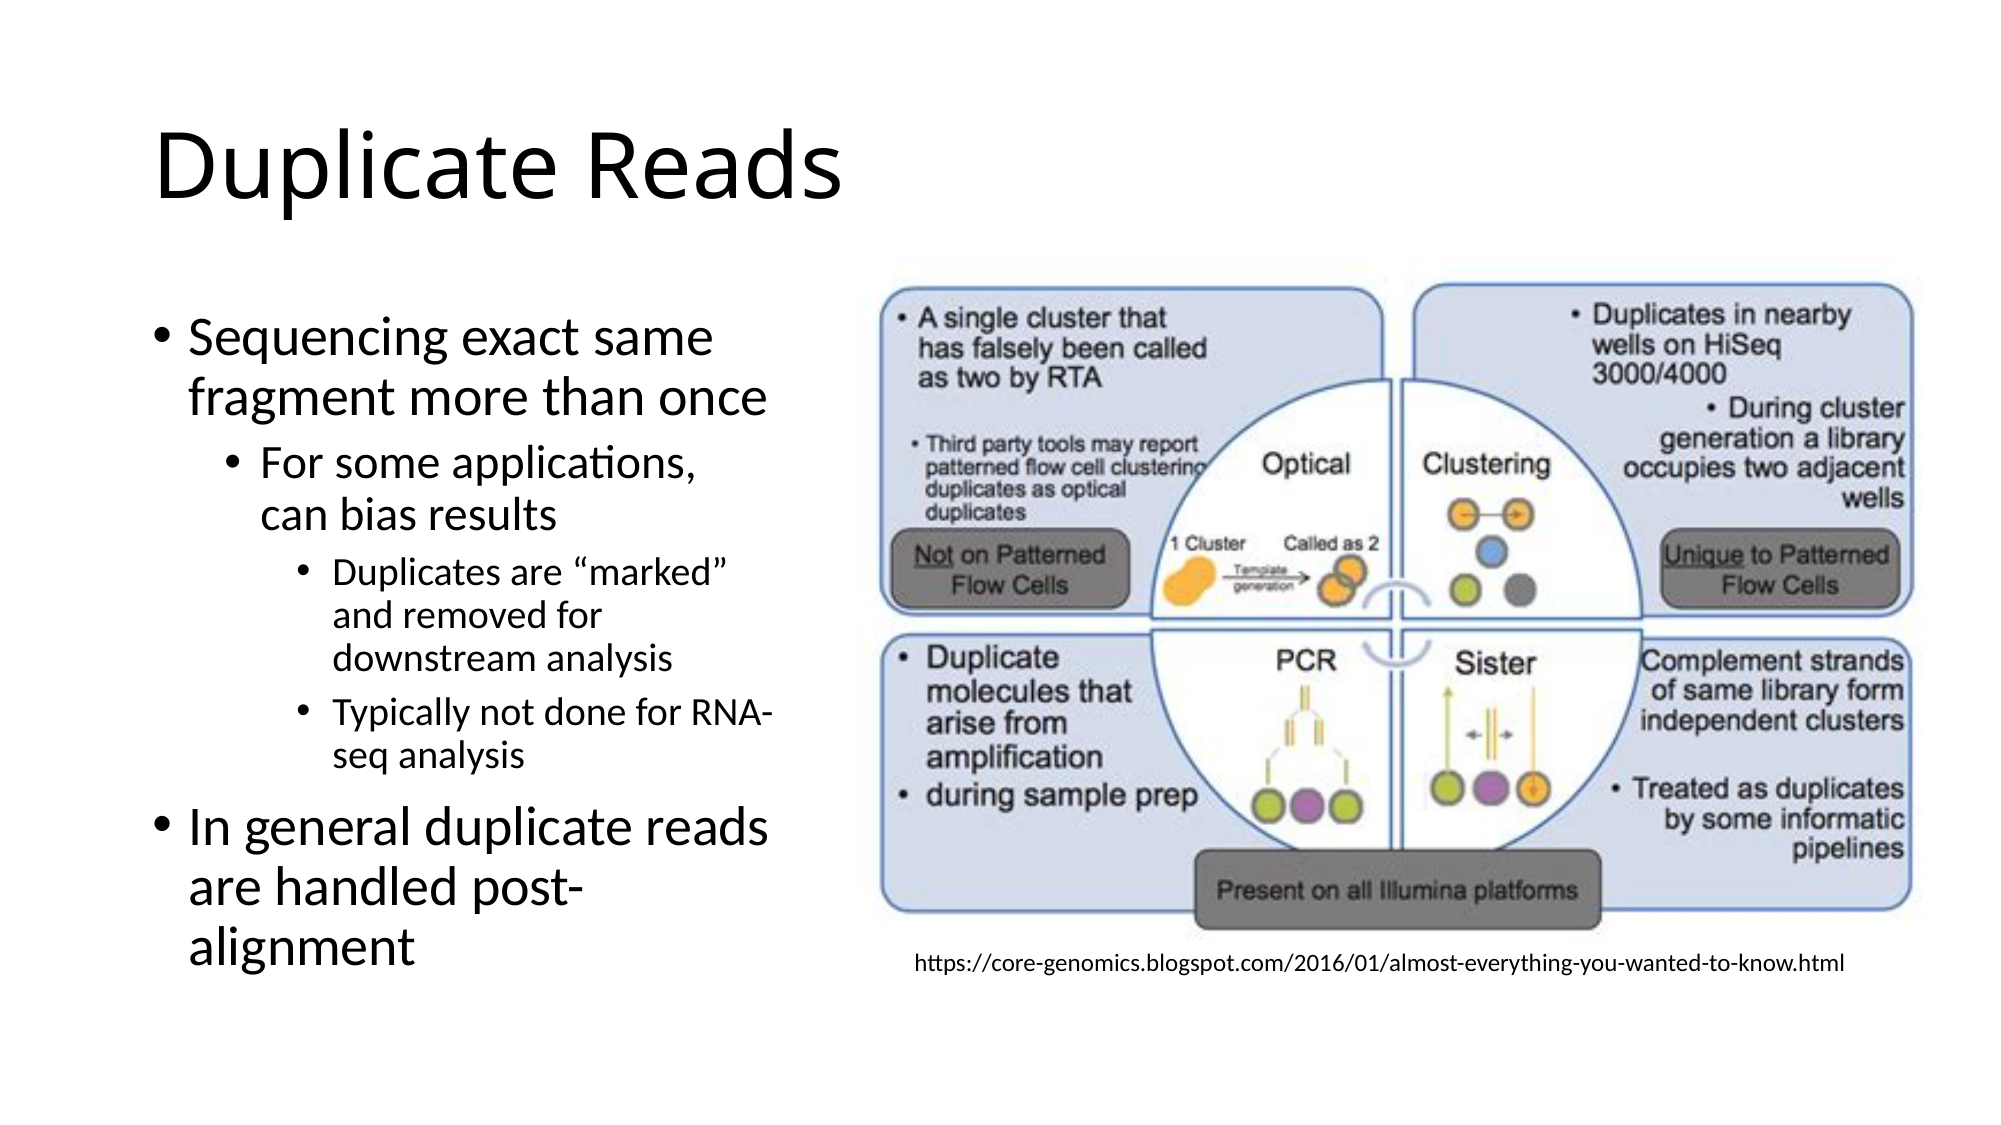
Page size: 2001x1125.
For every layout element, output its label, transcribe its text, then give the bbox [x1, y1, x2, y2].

title Duplicate Reads [137, 59, 1863, 278]
text_box https://core-genomics.blogspot.com/2016/01/almost-everything-you-wanted-to-know.html [899, 940, 1901, 985]
picture [855, 259, 1945, 940]
list Sequencing exact same fragment more than once For some applications, can bias results Duplicates are “marked” and removed for downstream analysis Typically not done for RNA-seq analysis In general duplicate reads are handled post-alignment [137, 299, 791, 1014]
